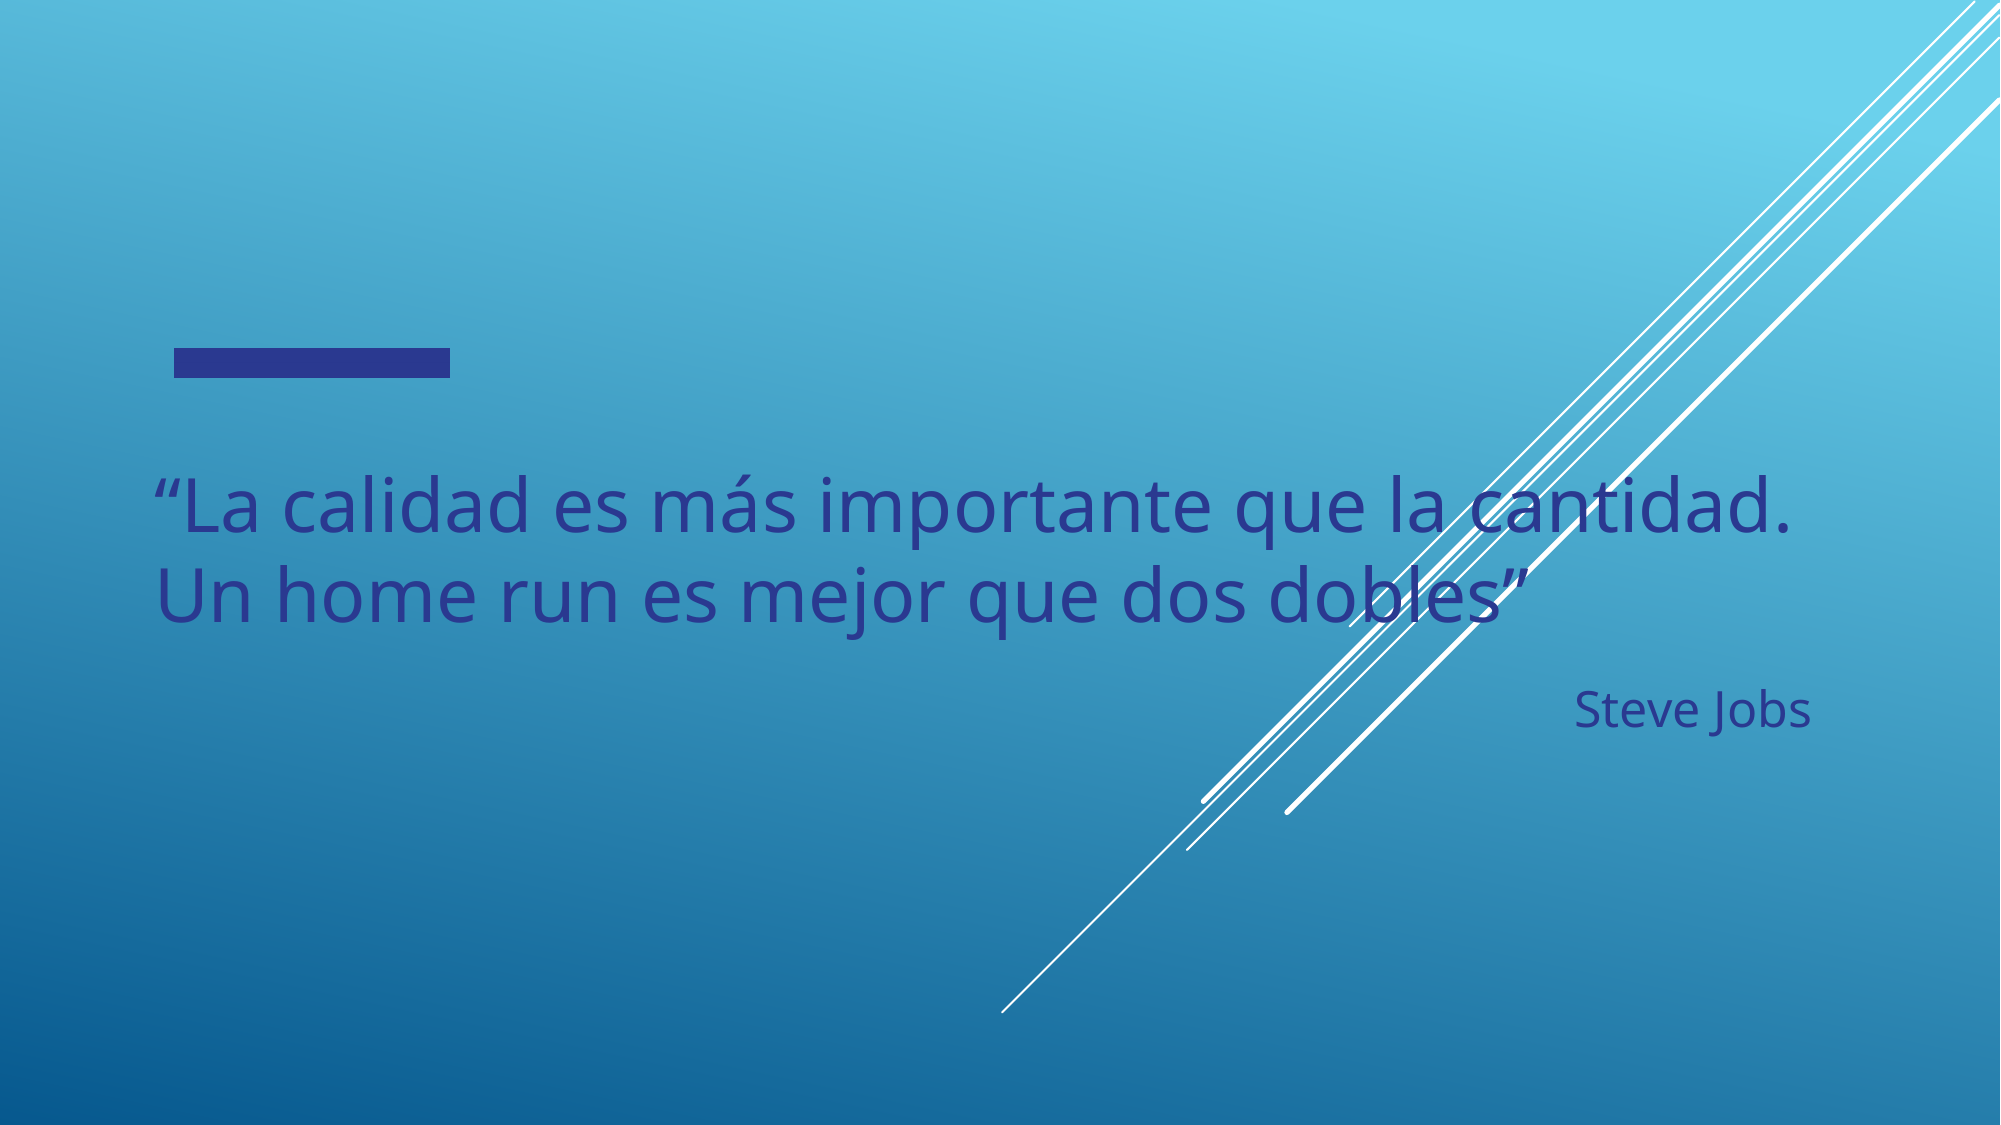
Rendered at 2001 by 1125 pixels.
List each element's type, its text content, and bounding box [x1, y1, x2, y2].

text_box “La calidad es más importante que la cantidad. Un home run es mejor que dos dobles” [139, 450, 1861, 645]
picture [174, 348, 450, 379]
text_box Steve Jobs [1559, 670, 1854, 746]
